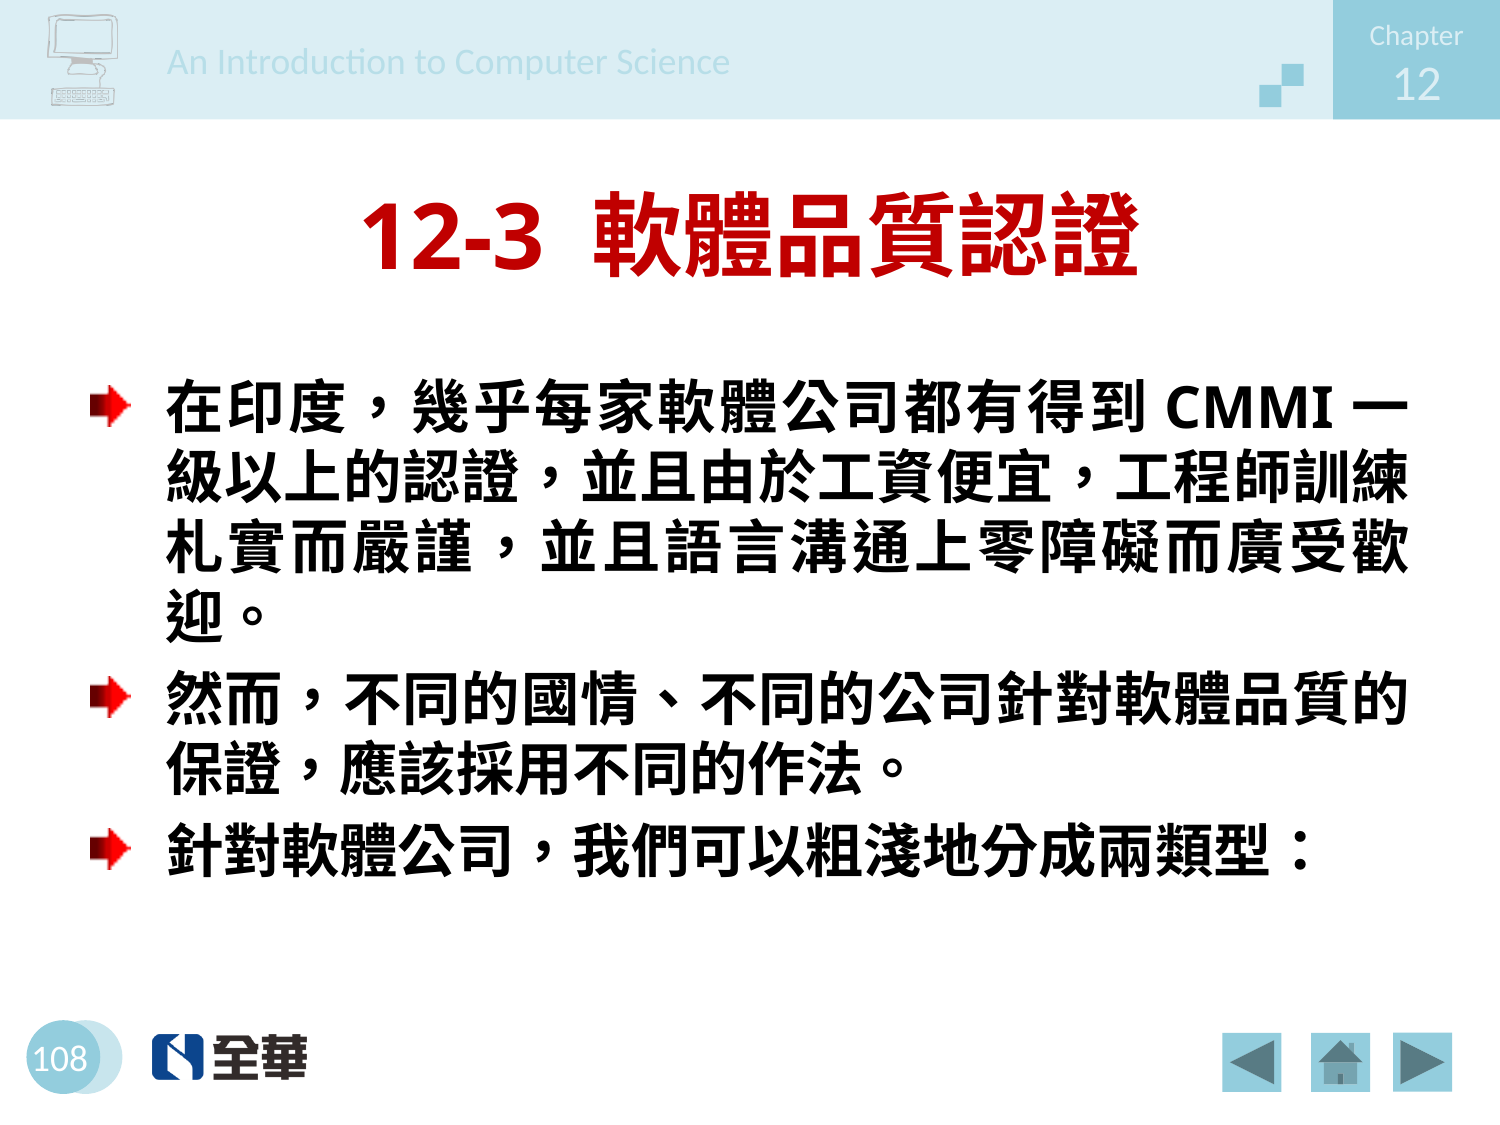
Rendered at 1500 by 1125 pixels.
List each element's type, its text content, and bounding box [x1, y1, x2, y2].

picture [90, 828, 131, 870]
list 在印度，幾乎每家軟體公司都有得到CMMI一級以上的認證，並且由於工資便宜，工程師訓練札實而嚴謹，並且語言溝通上零障礙而廣受歡迎。 然而，不同的國情、不同的公司針對軟體品質的保證，應該採用不同的作法。 針對軟體公司，我們可以粗淺地分成兩類型： [75, 363, 1425, 1005]
title 12-3 軟體品質認證 [75, 138, 1425, 327]
picture [90, 385, 131, 427]
picture [152, 1034, 307, 1080]
picture [90, 676, 131, 718]
picture [47, 14, 118, 106]
